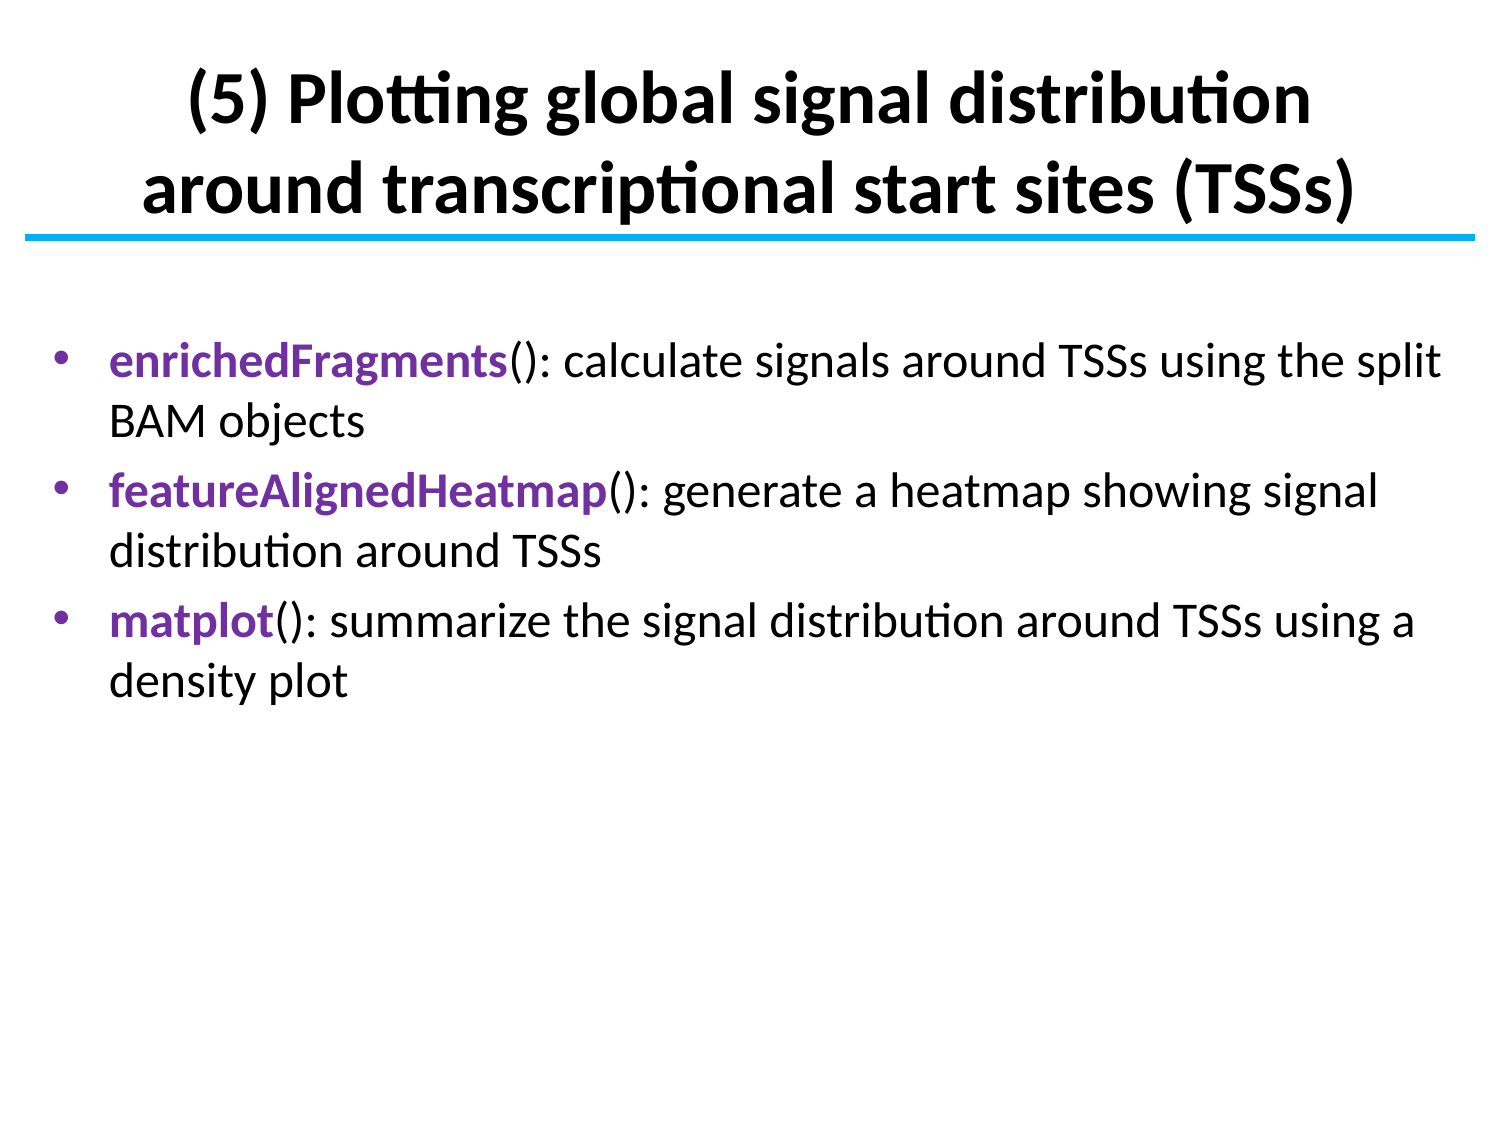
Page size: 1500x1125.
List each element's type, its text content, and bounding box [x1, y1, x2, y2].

list enrichedFragments(): calculate signals around TSSs using the split BAM objects featureAlignedHeatmap(): generate a heatmap showing signal distribution around TSSs matplot(): summarize the signal distribution around TSSs using a density plot [37, 320, 1463, 1063]
title (5) Plotting global signal distribution around transcriptional start sites (TSSs) [75, 45, 1425, 233]
